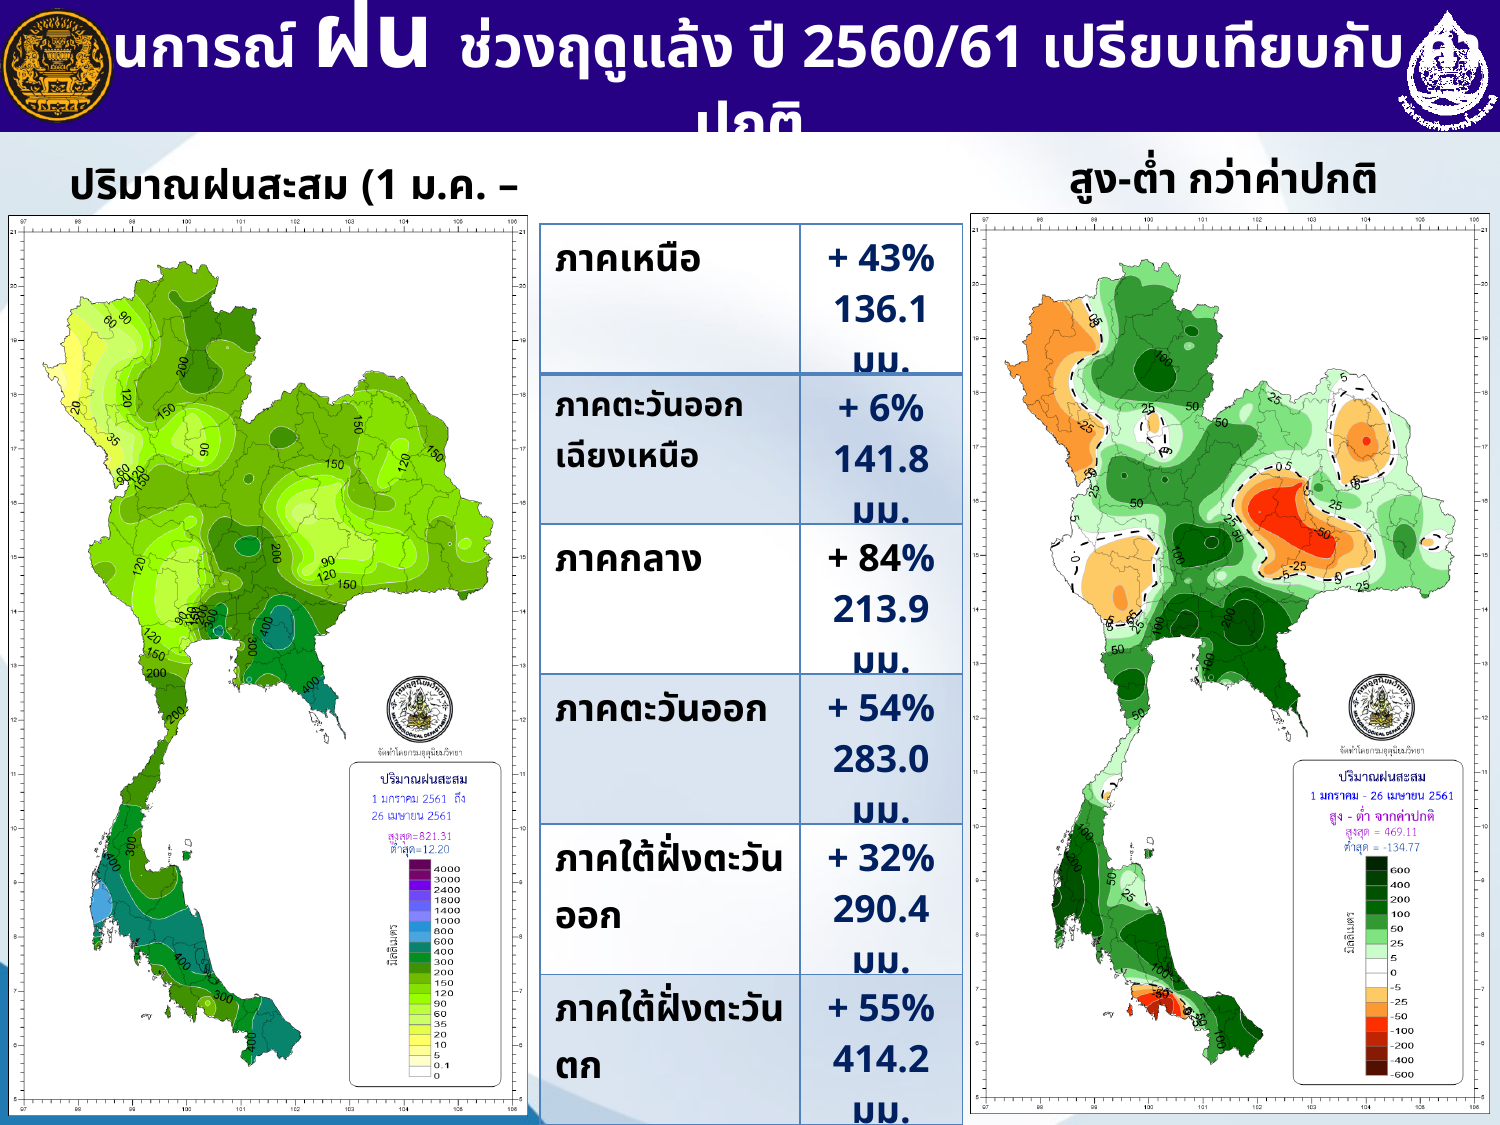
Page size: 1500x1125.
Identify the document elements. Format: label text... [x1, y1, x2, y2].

picture [0, 0, 1500, 1125]
text_box สถานการณ์ ฝน ช่วงฤดูแล้ง ปี 2560/61 เปรียบเทียบกับ ค่าปกติ [0, 0, 1382, 132]
text_box สูง-ต่ำ กว่าค่าปกติ [961, 144, 1499, 210]
table_cell + 32% 290.4 มม. [801, 825, 962, 974]
table_cell + 55% 414.2 มม. [801, 975, 962, 1124]
table_cell ภาคใต้ฝั่งตะวันออก [541, 825, 799, 974]
table_cell ภาคใต้ฝั่งตะวันตก [541, 975, 799, 1124]
picture [0, 8, 115, 124]
table_cell ภาคกลาง [541, 525, 799, 673]
table_cell + 54% 283.0 มม. [801, 675, 962, 823]
table_cell ภาคตะวันออกเฉียงเหนือ [541, 376, 799, 523]
table_header + 43% 136.1 มม. [801, 225, 962, 372]
table_cell + 84% 213.9 มม. [801, 525, 962, 673]
text_box ปริมาณฝนสะสม (1 ม.ค. – 26 เม.ย.60) [54, 150, 574, 266]
table_cell + 6% 141.8 มม. [801, 376, 962, 523]
table_cell ภาคตะวันออก [541, 675, 799, 823]
table_header ภาคเหนือ [541, 225, 799, 372]
